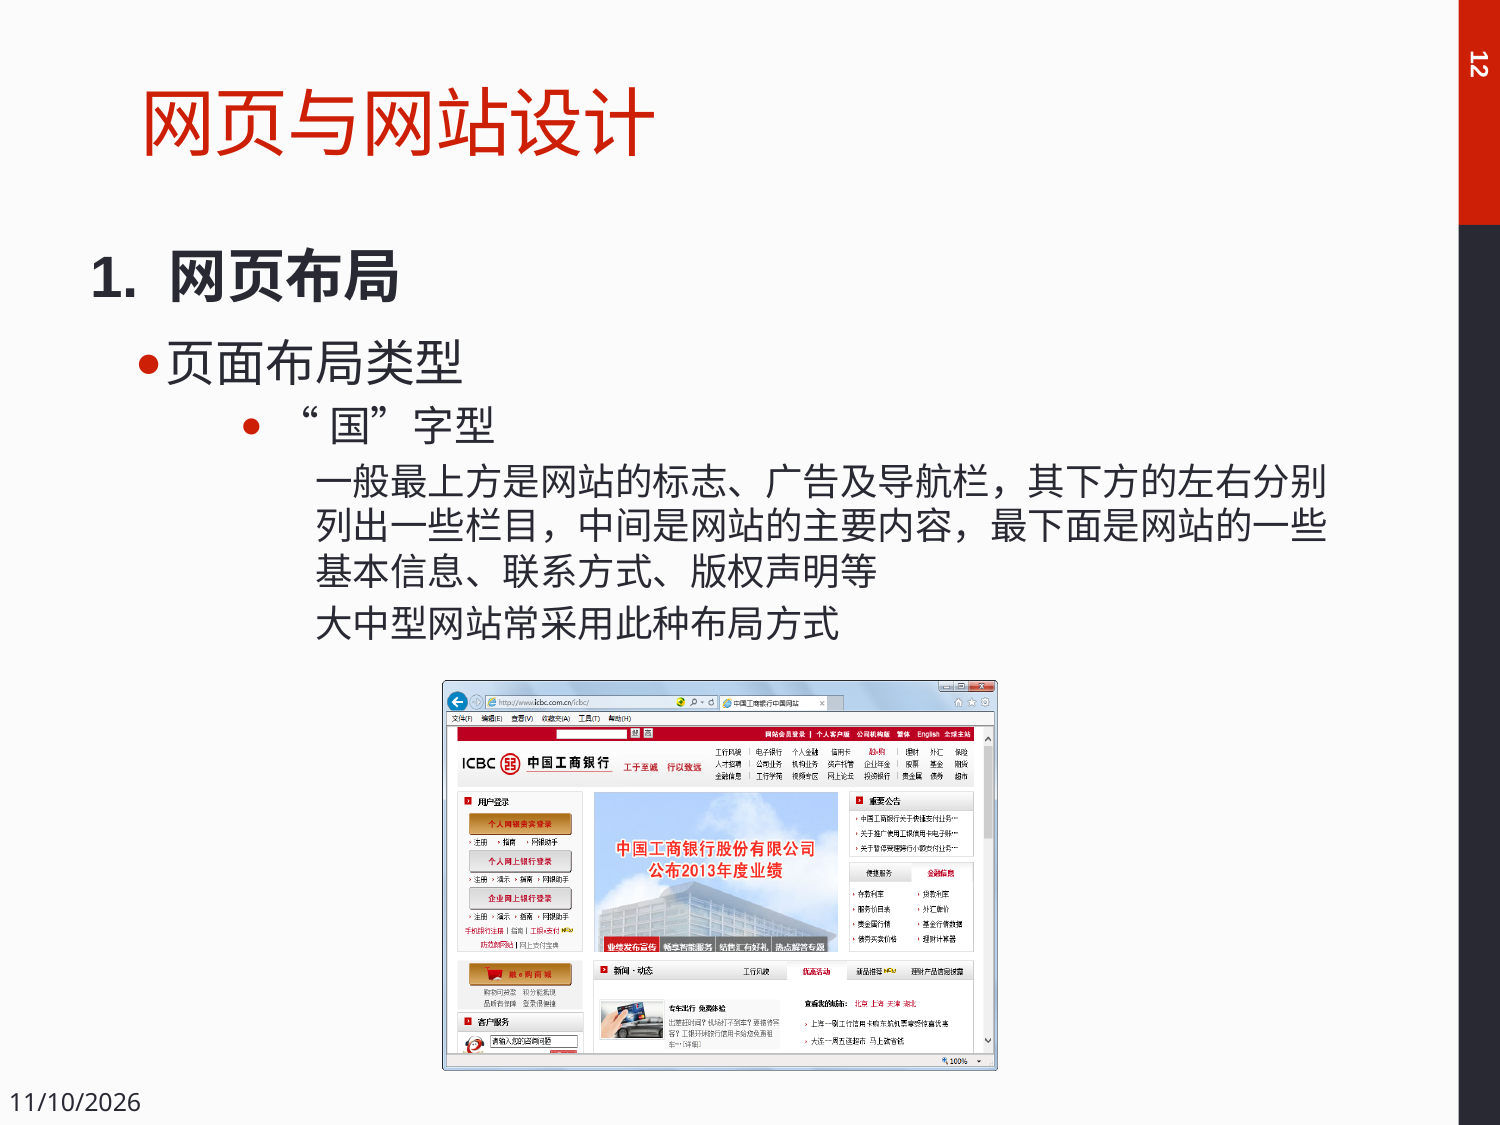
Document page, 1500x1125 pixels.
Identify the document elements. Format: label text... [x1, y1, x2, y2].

list 1. 网页布局 页面布局类型 “国”字型 一般最上方是网站的标志、广告及导航栏，其下方的左右分别列出一些栏目，中间是网站的主要内容，最下面是网站的一些基本信息、联系方式、版权声明等 大中型网站常采用此种布局方式 [75, 231, 1353, 1024]
picture [442, 680, 999, 1071]
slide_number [0, 1070, 183, 1121]
slide_number 12 [1450, 15, 1500, 114]
title 网页与网站设计 [75, 24, 1282, 173]
